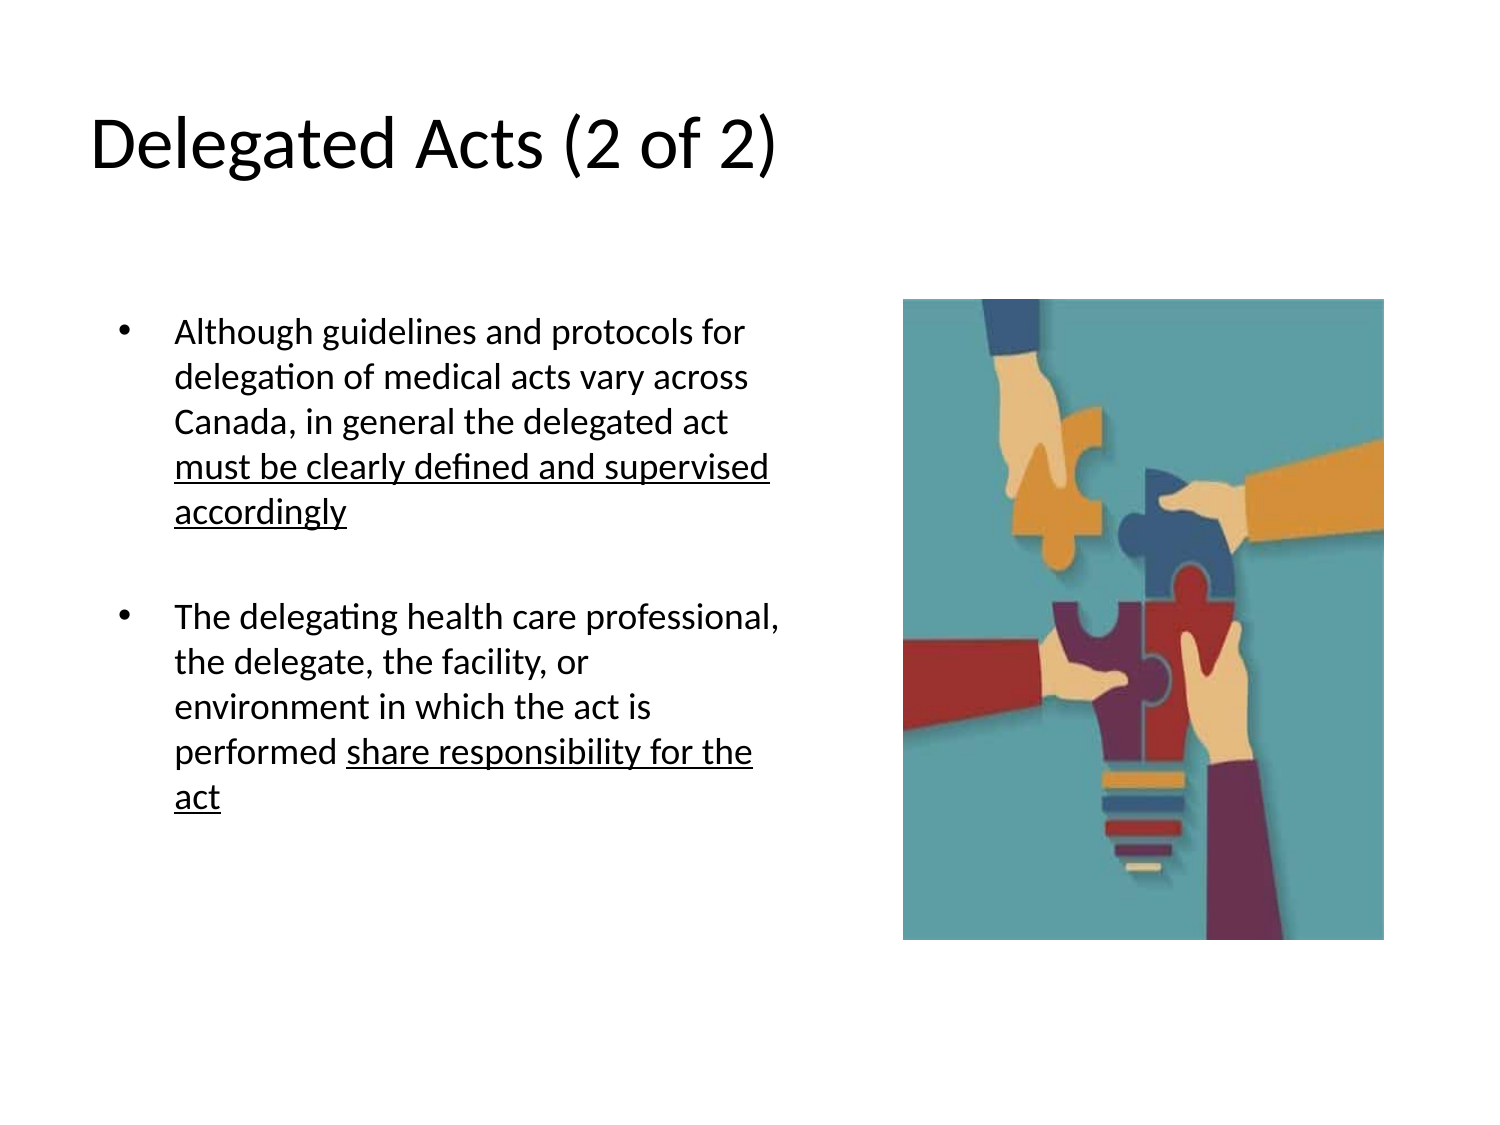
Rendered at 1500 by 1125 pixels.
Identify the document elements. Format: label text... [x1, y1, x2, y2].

list Although guidelines and protocols for delegation of medical acts vary across Canada, in general the delegated act must be clearly defined and supervised accordingly The delegating health care professional, the delegate, the facility, or environment in which the act is performed share responsibility for the act [103, 299, 809, 1014]
title Delegated Acts (2 of 2) [75, 45, 1425, 233]
picture [902, 299, 1384, 941]
